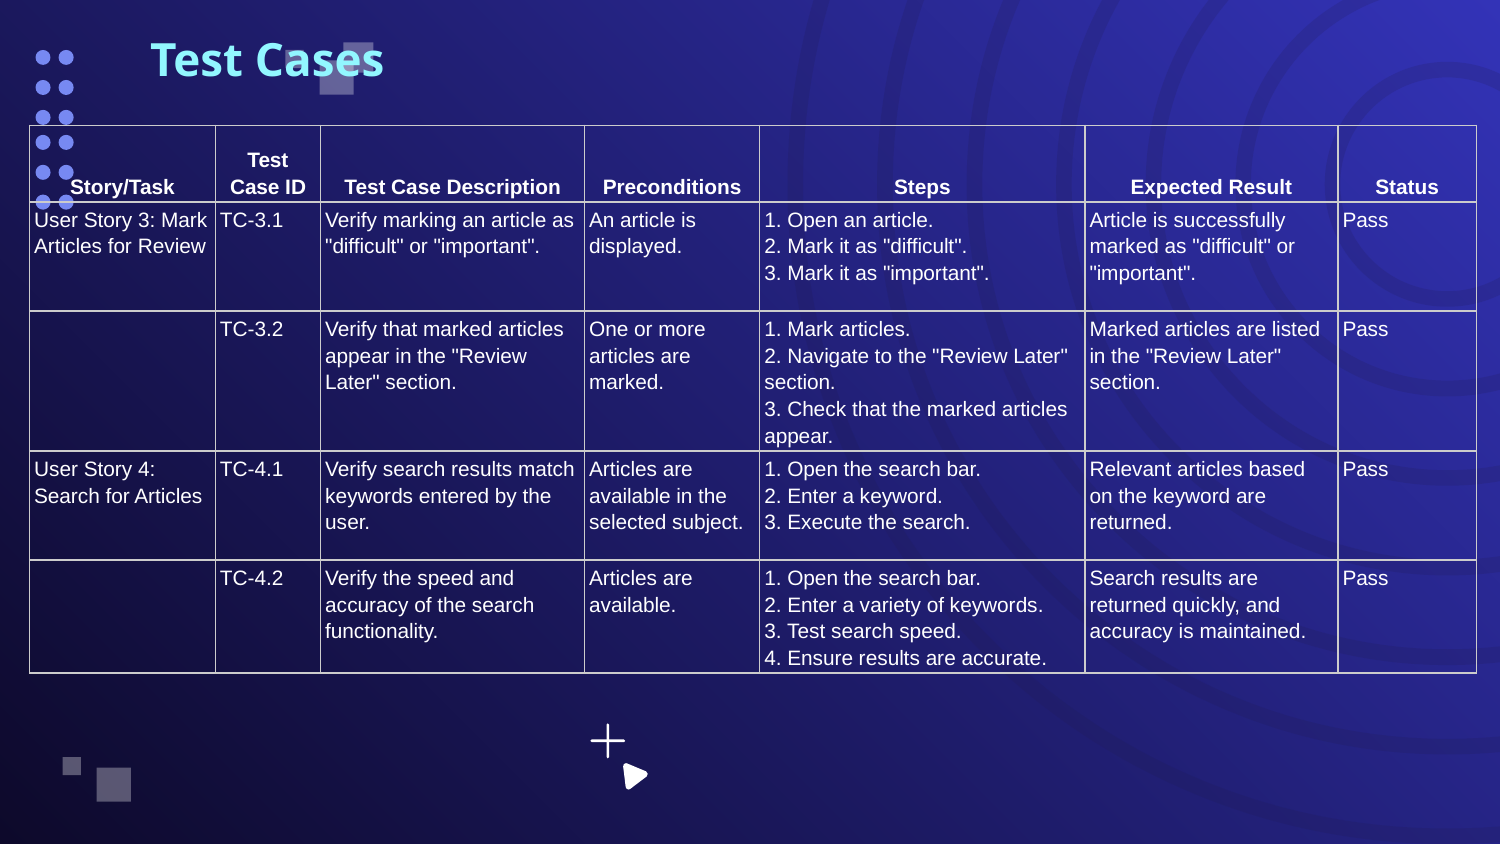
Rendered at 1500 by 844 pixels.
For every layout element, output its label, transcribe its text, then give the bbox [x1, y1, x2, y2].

title Test Cases [135, 23, 819, 93]
table_cell Marked articles are listed in the "Review Later" section. [1086, 312, 1337, 450]
table_cell Verify search results match keywords entered by the user. [321, 452, 584, 559]
table_header Expected Result [1086, 126, 1337, 201]
table_cell [30, 561, 215, 672]
table_cell Verify marking an article as "difficult" or "important". [321, 203, 584, 310]
table_cell An article is displayed. [585, 203, 759, 310]
table_cell Verify the speed and accuracy of the search functionality. [321, 561, 584, 672]
table_cell Verify that marked articles appear in the "Review Later" section. [321, 312, 584, 450]
table_cell One or more articles are marked. [585, 312, 759, 450]
table_header Status [1339, 126, 1476, 201]
table_header Test Case ID [216, 126, 320, 201]
table_cell 1. Open the search bar. 2. Enter a keyword. 3. Execute the search. [760, 452, 1084, 559]
table_cell Articles are available. [585, 561, 759, 672]
table_header Preconditions [585, 126, 759, 201]
table_cell 1. Mark articles. 2. Navigate to the "Review Later" section. 3. Check that the marked articles appear. [760, 312, 1084, 450]
table_cell TC-3.2 [216, 312, 320, 450]
table_cell User Story 4: Search for Articles [30, 452, 215, 559]
table_cell 1. Open an article. 2. Mark it as "difficult". 3. Mark it as "important". [760, 203, 1084, 310]
table_header Story/Task [30, 126, 215, 201]
table_cell Pass [1339, 203, 1476, 310]
table_cell Search results are returned quickly, and accuracy is maintained. [1086, 561, 1337, 672]
table_cell 1. Open the search bar. 2. Enter a variety of keywords. 3. Test search speed. 4. Ensure results are accurate. [760, 561, 1084, 672]
table_cell [30, 312, 215, 450]
table_cell User Story 3: Mark Articles for Review [30, 203, 215, 310]
table_cell Pass [1339, 312, 1476, 450]
table_cell TC-4.2 [216, 561, 320, 672]
table_cell Article is successfully marked as "difficult" or "important". [1086, 203, 1337, 310]
table_cell Articles are available in the selected subject. [585, 452, 759, 559]
table_cell Pass [1339, 452, 1476, 559]
table_cell TC-3.1 [216, 203, 320, 310]
table_cell Relevant articles based on the keyword are returned. [1086, 452, 1337, 559]
table_cell Pass [1339, 561, 1476, 672]
table_cell TC-4.1 [216, 452, 320, 559]
table_header Steps [760, 126, 1084, 201]
table_header Test Case Description [321, 126, 584, 201]
